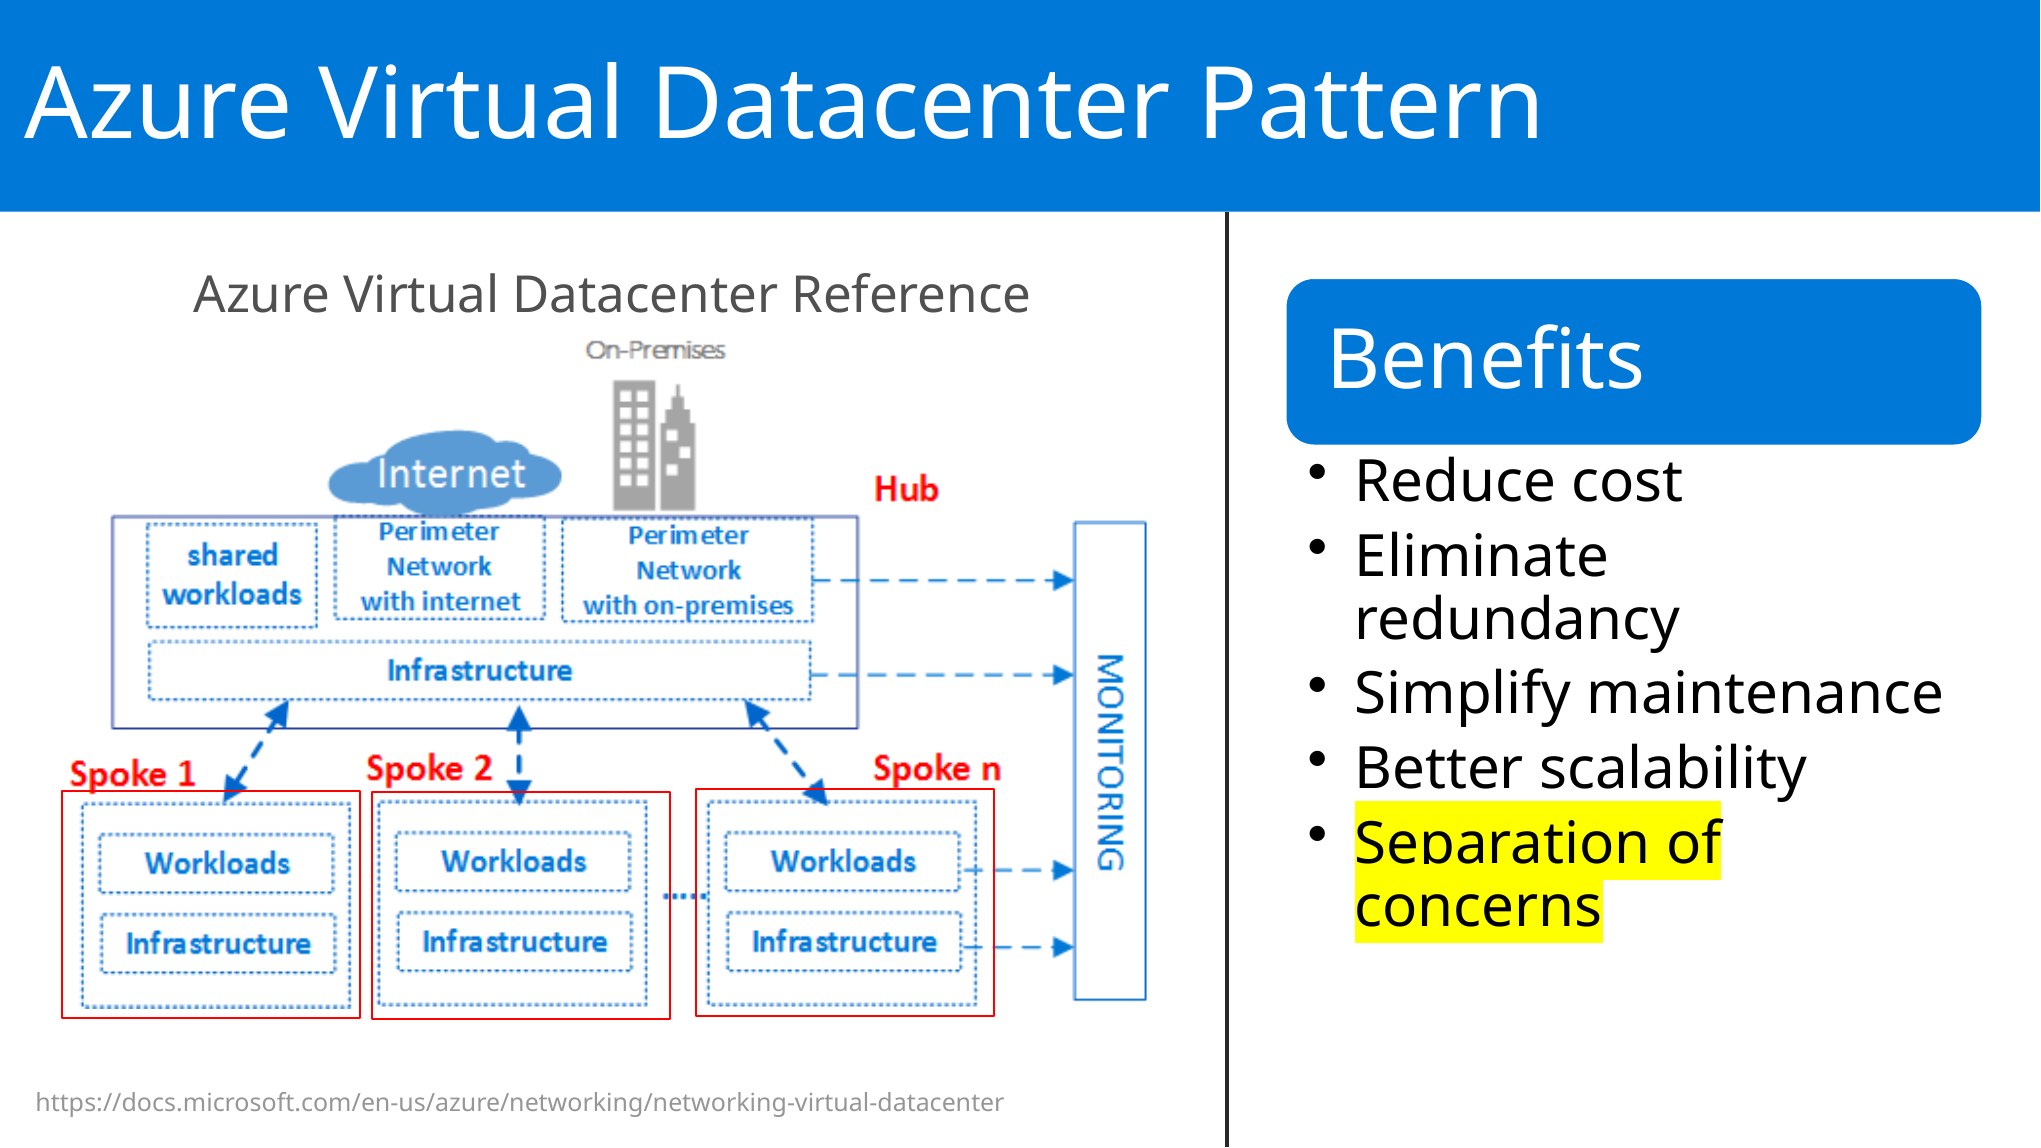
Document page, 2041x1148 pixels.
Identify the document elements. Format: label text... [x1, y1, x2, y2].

text_box [695, 1009, 995, 1017]
picture [49, 324, 1149, 1009]
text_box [1285, 211, 1983, 936]
text_box [61, 1009, 361, 1019]
text_box [371, 1009, 671, 1020]
text_box https://docs.microsoft.com/en-us/azure/networking/networking-virtual-datacenter [20, 1079, 1115, 1124]
text_box Azure Virtual Datacenter Reference [0, 244, 1226, 349]
text_box Azure Virtual Datacenter Pattern [0, 0, 2040, 212]
text_box [1228, 211, 2041, 1148]
